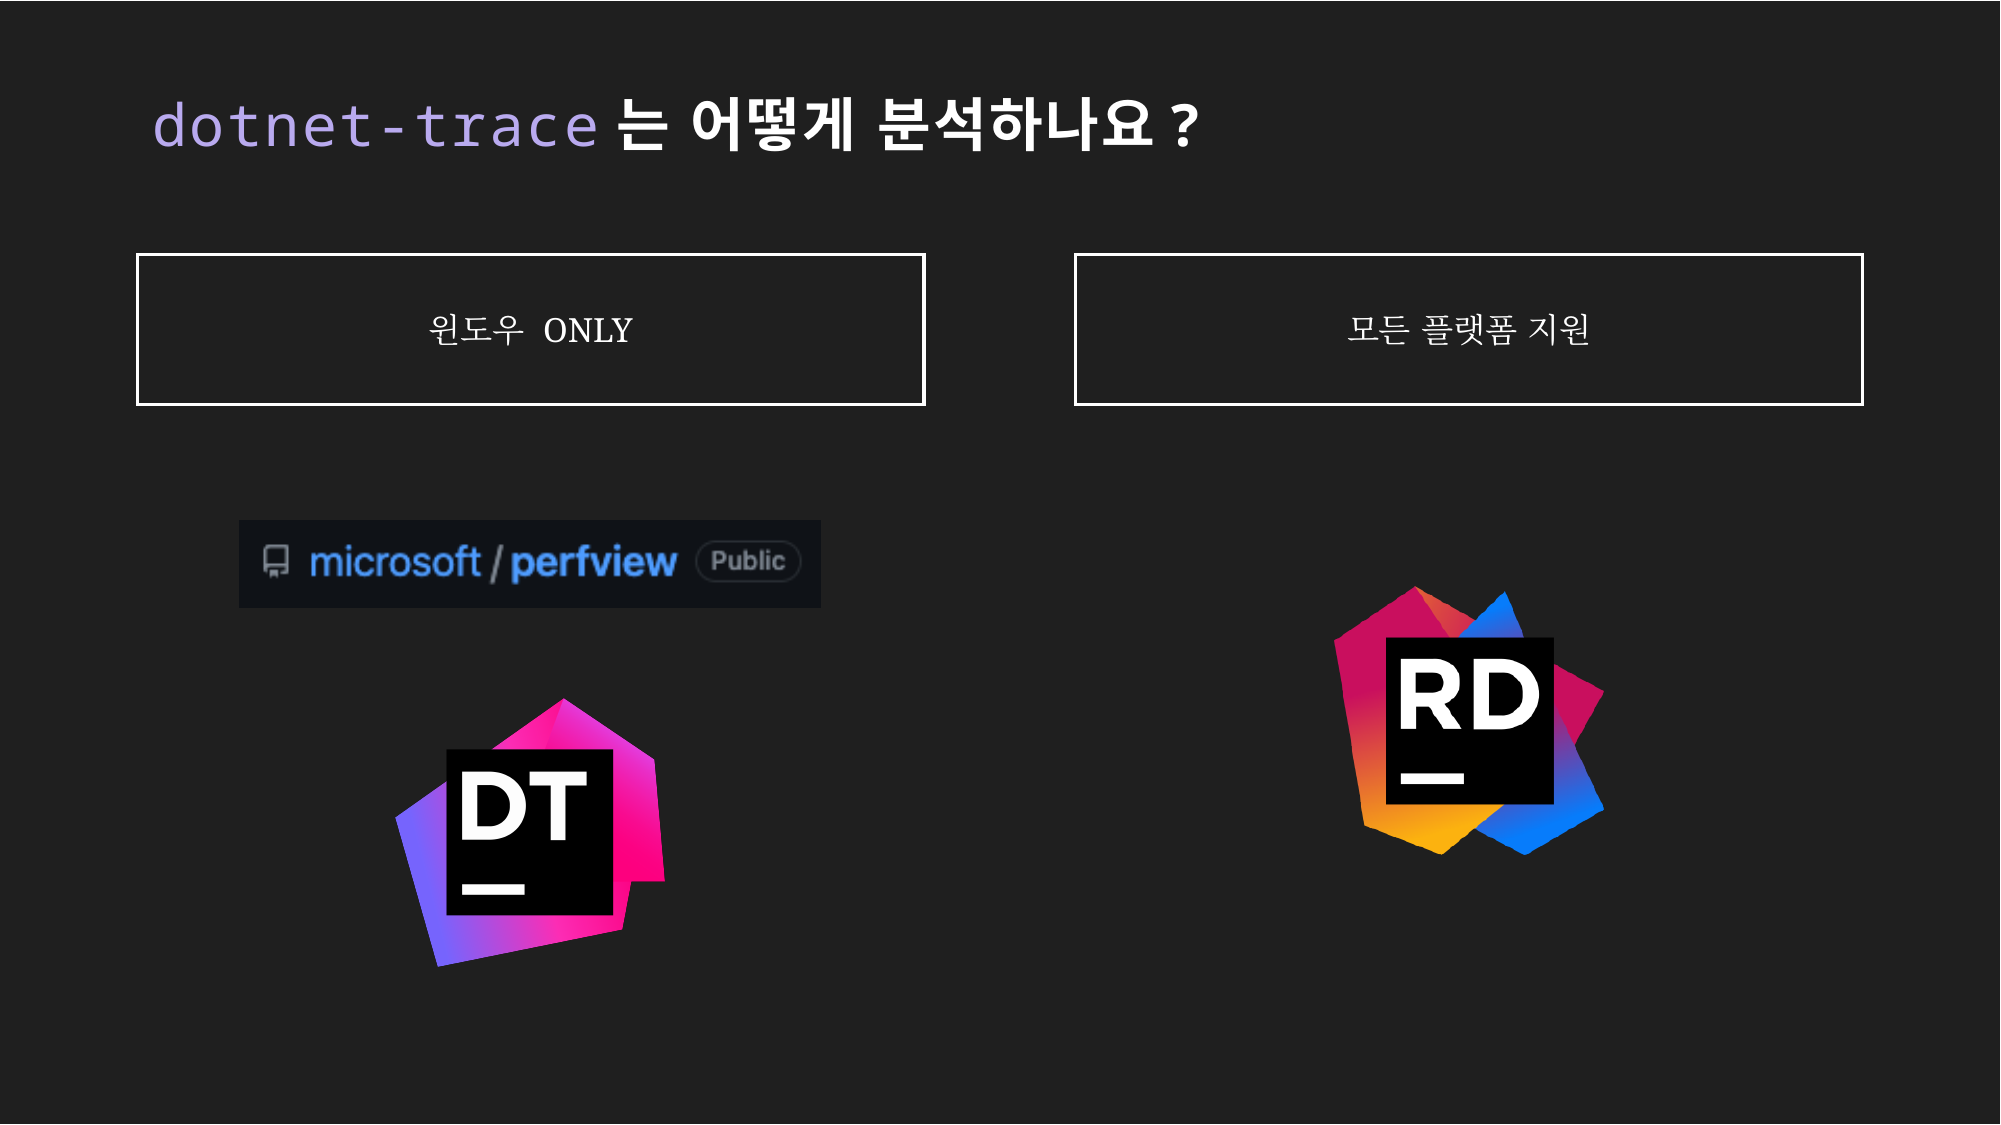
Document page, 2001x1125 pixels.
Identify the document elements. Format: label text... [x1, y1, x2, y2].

title dotnet-trace는 어떻게 분석하나요? [137, 0, 1863, 255]
text_box 모든 플랫폼 지원 [1075, 253, 1863, 405]
text_box 윈도우 ONLY [136, 253, 925, 405]
picture [0, 1, 2000, 1124]
